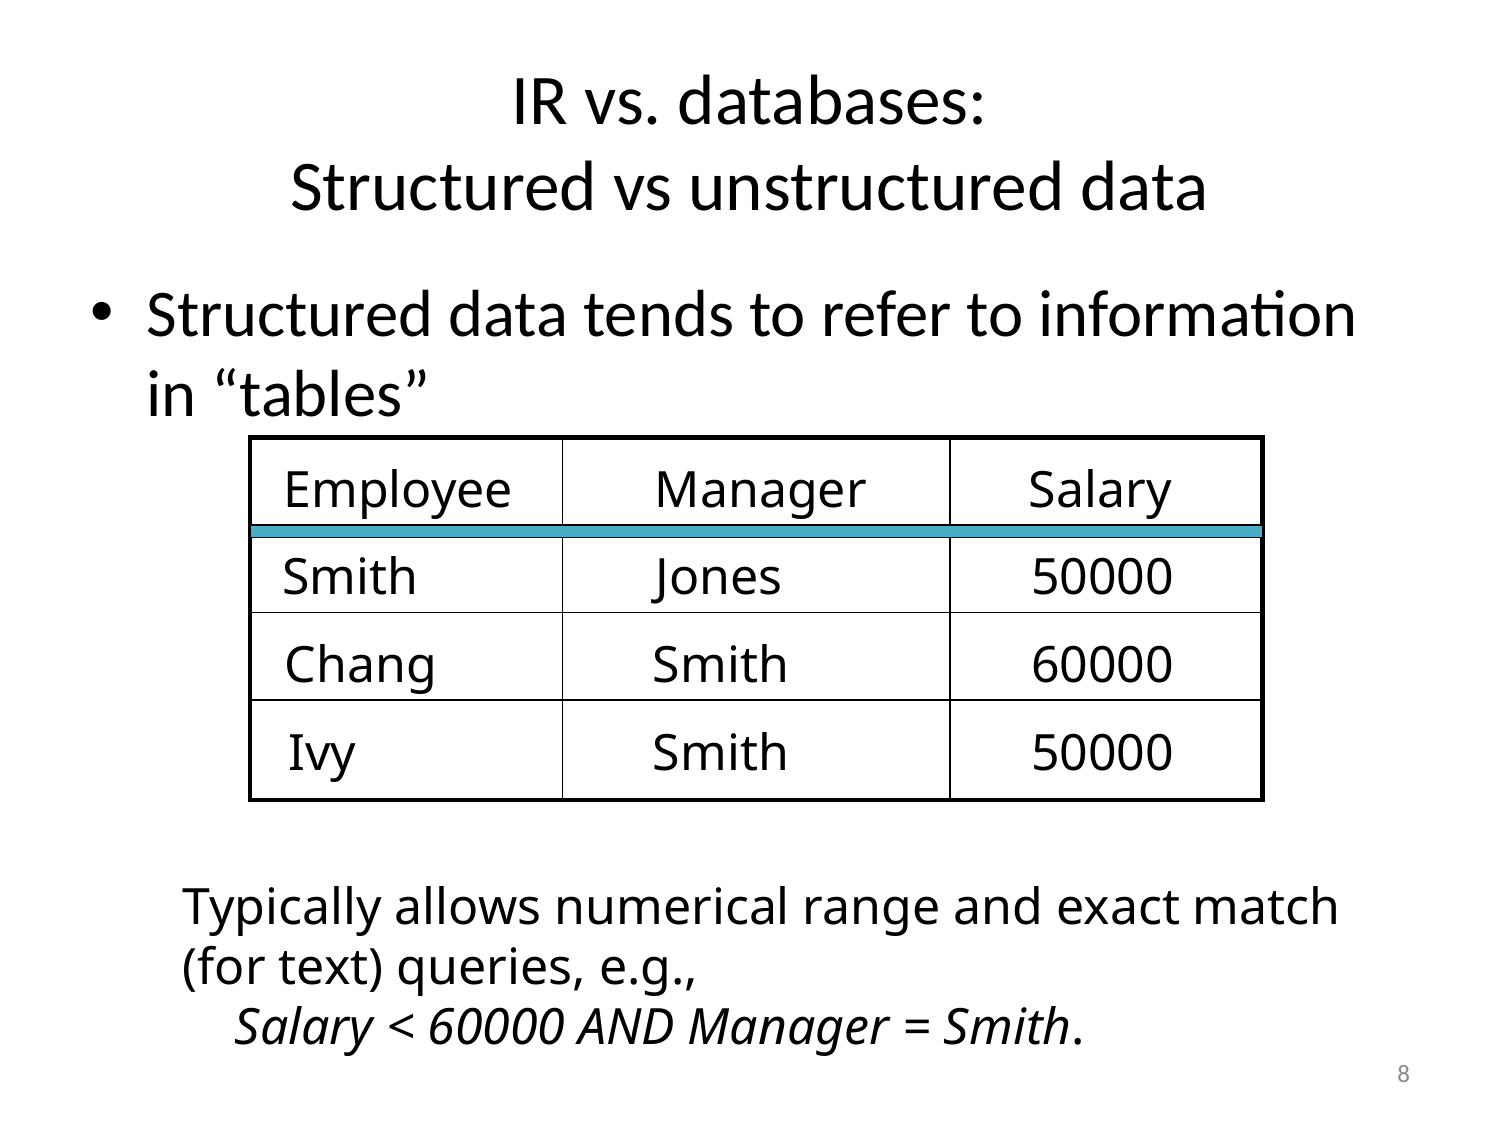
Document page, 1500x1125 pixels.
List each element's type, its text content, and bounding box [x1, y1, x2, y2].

text_box [950, 437, 1263, 524]
text_box [562, 437, 950, 524]
text_box Typically allows numerical range and exact match (for text) queries, e.g., Salary < 60000 AND Manager = Smith. [168, 867, 1357, 1063]
text_box Smith [267, 538, 434, 613]
text_box Salary [1014, 450, 1187, 524]
list Structured data tends to refer to information in “tables” [75, 262, 1425, 1005]
text_box [249, 524, 1263, 538]
text_box [249, 700, 562, 800]
text_box [249, 612, 562, 700]
text_box [950, 538, 1016, 612]
text_box 50000 [1016, 538, 1189, 613]
text_box Jones [640, 538, 798, 613]
slide_number 8 [1074, 1042, 1425, 1103]
text_box 60000 [1016, 625, 1189, 700]
text_box Employee [268, 450, 528, 524]
text_box [562, 538, 950, 800]
text_box Chang [270, 625, 452, 700]
text_box [434, 538, 562, 612]
text_box [1189, 538, 1263, 612]
text_box Smith [638, 712, 804, 788]
text_box Ivy [273, 712, 371, 788]
text_box [249, 437, 562, 524]
text_box [950, 612, 1263, 700]
text_box Manager [640, 450, 882, 524]
text_box [950, 700, 1263, 800]
title IR vs. databases: Structured vs unstructured data [75, 45, 1425, 233]
text_box Smith [638, 625, 804, 700]
text_box [249, 538, 267, 612]
text_box 50000 [1016, 712, 1189, 788]
